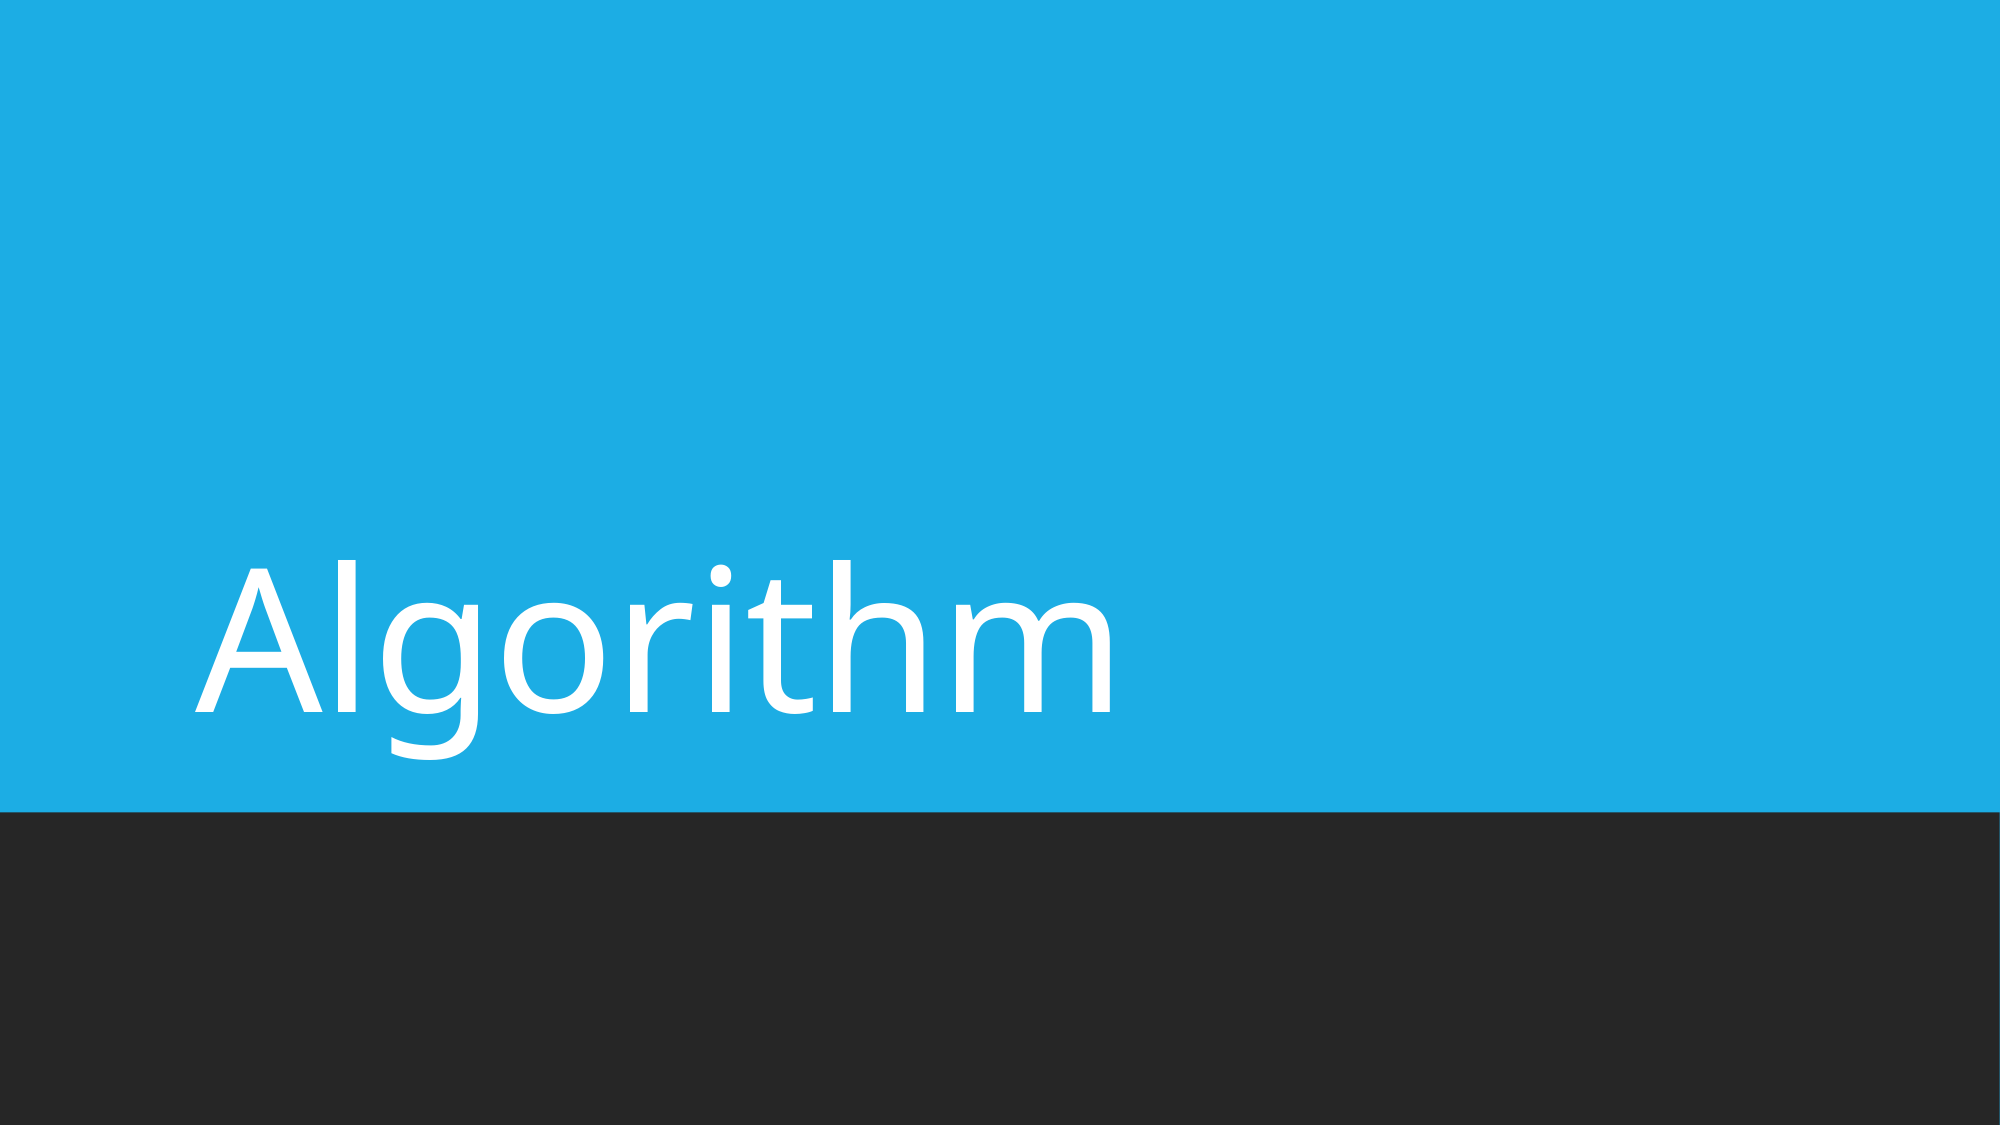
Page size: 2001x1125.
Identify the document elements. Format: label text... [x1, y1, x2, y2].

text_box Algorithm [179, 124, 1830, 763]
text_box [0, 811, 2000, 1125]
text_box [0, 0, 2000, 811]
